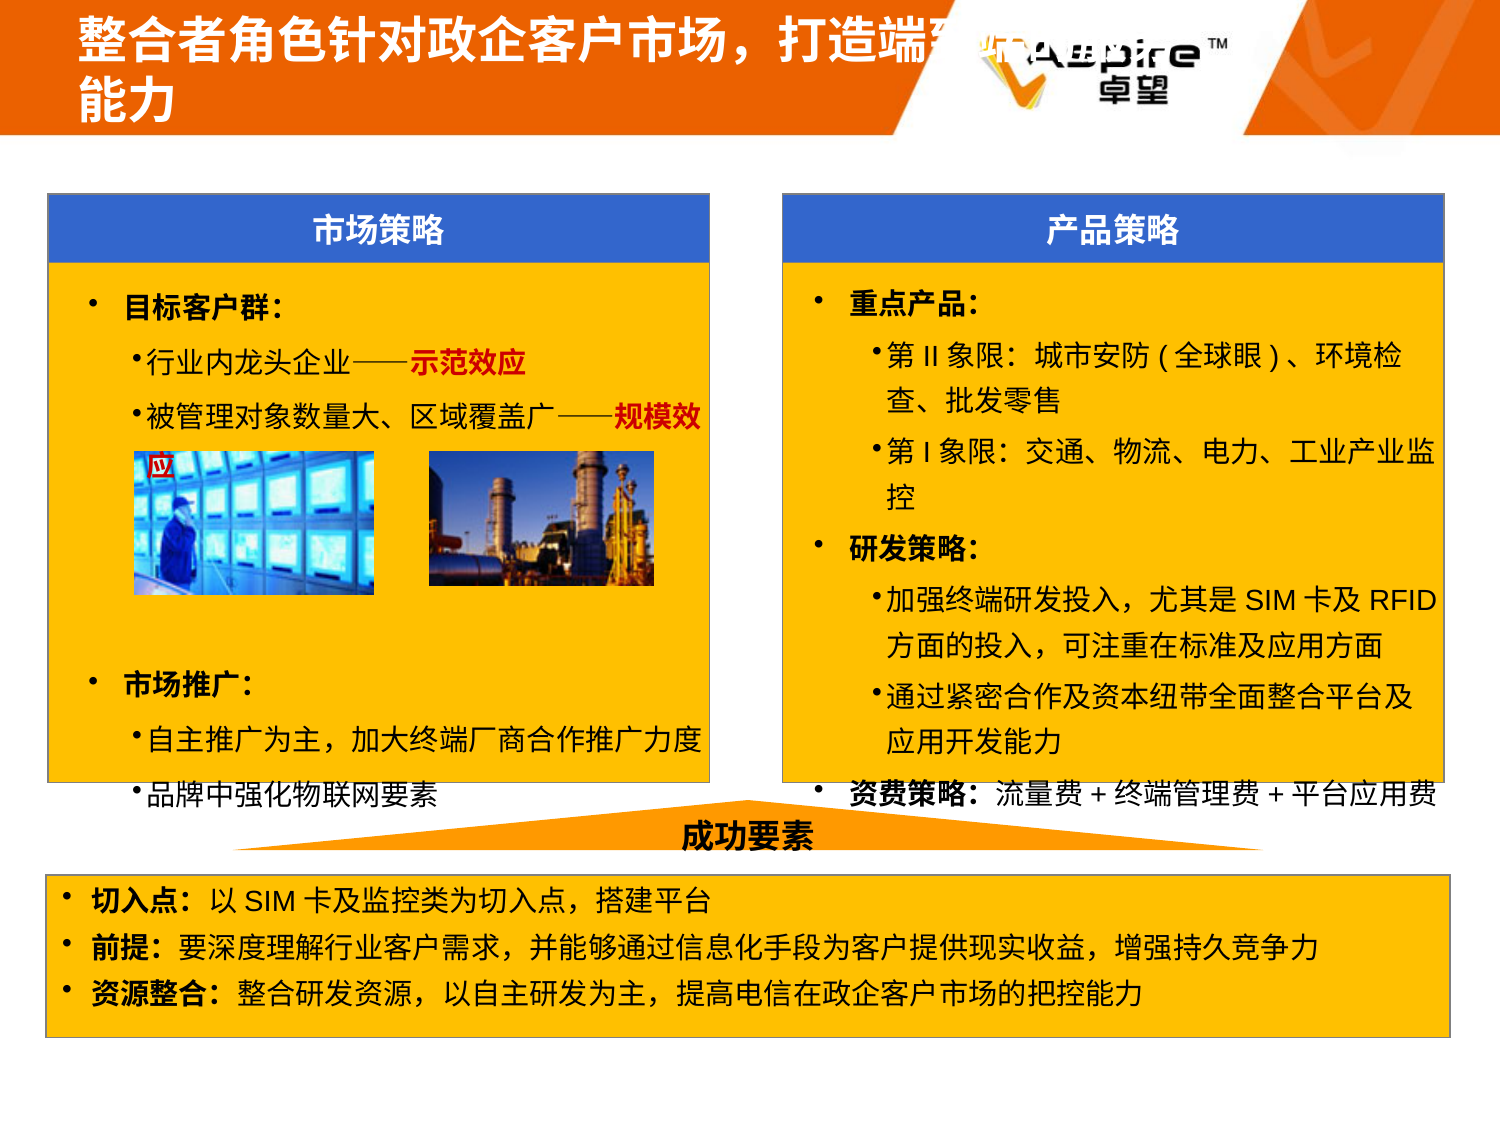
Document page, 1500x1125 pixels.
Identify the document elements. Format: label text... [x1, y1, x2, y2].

text_box 产品策略 [782, 193, 1445, 262]
text_box [782, 262, 1445, 783]
title 整合者角色针对政企客户市场，打造端到端的服务能力 [62, 0, 1213, 138]
text_box 目标客户群： 行业内龙头企业——示范效应 被管理对象数量大、区域覆盖广——规模效应 市场推广： 自主推广为主，加大终端厂商合作推广力度 品牌中强化物联网要素 [82, 267, 710, 746]
picture [0, 0, 1500, 1125]
text_box 重点产品： 第II象限：城市安防(全球眼)、环境检查、批发零售 第I象限：交通、物流、电力、工业产业监控 研发策略： 加强终端研发投入，尤其是SIM卡及RFID方面的投入，可注重在标准及应用方面 通过紧密合作及资本纽带全面整合平台及应用开发能力 资费策略：流量费+终端管理费+平台应用费 [807, 267, 1445, 509]
text_box [48, 262, 710, 783]
text_box 市场策略 [48, 193, 710, 262]
text_box [46, 874, 1450, 1038]
text_box 切入点：以SIM卡及监控类为切入点，搭建平台 前提：要深度理解行业客户需求，并能够通过信息化手段为客户提供现实收益，增强持久竞争力 资源整合：整合研发资源，以自主研发为主，提高电信在政企客户市场的把控能力 [56, 875, 1450, 1093]
text_box 成功要素 [232, 800, 1264, 851]
